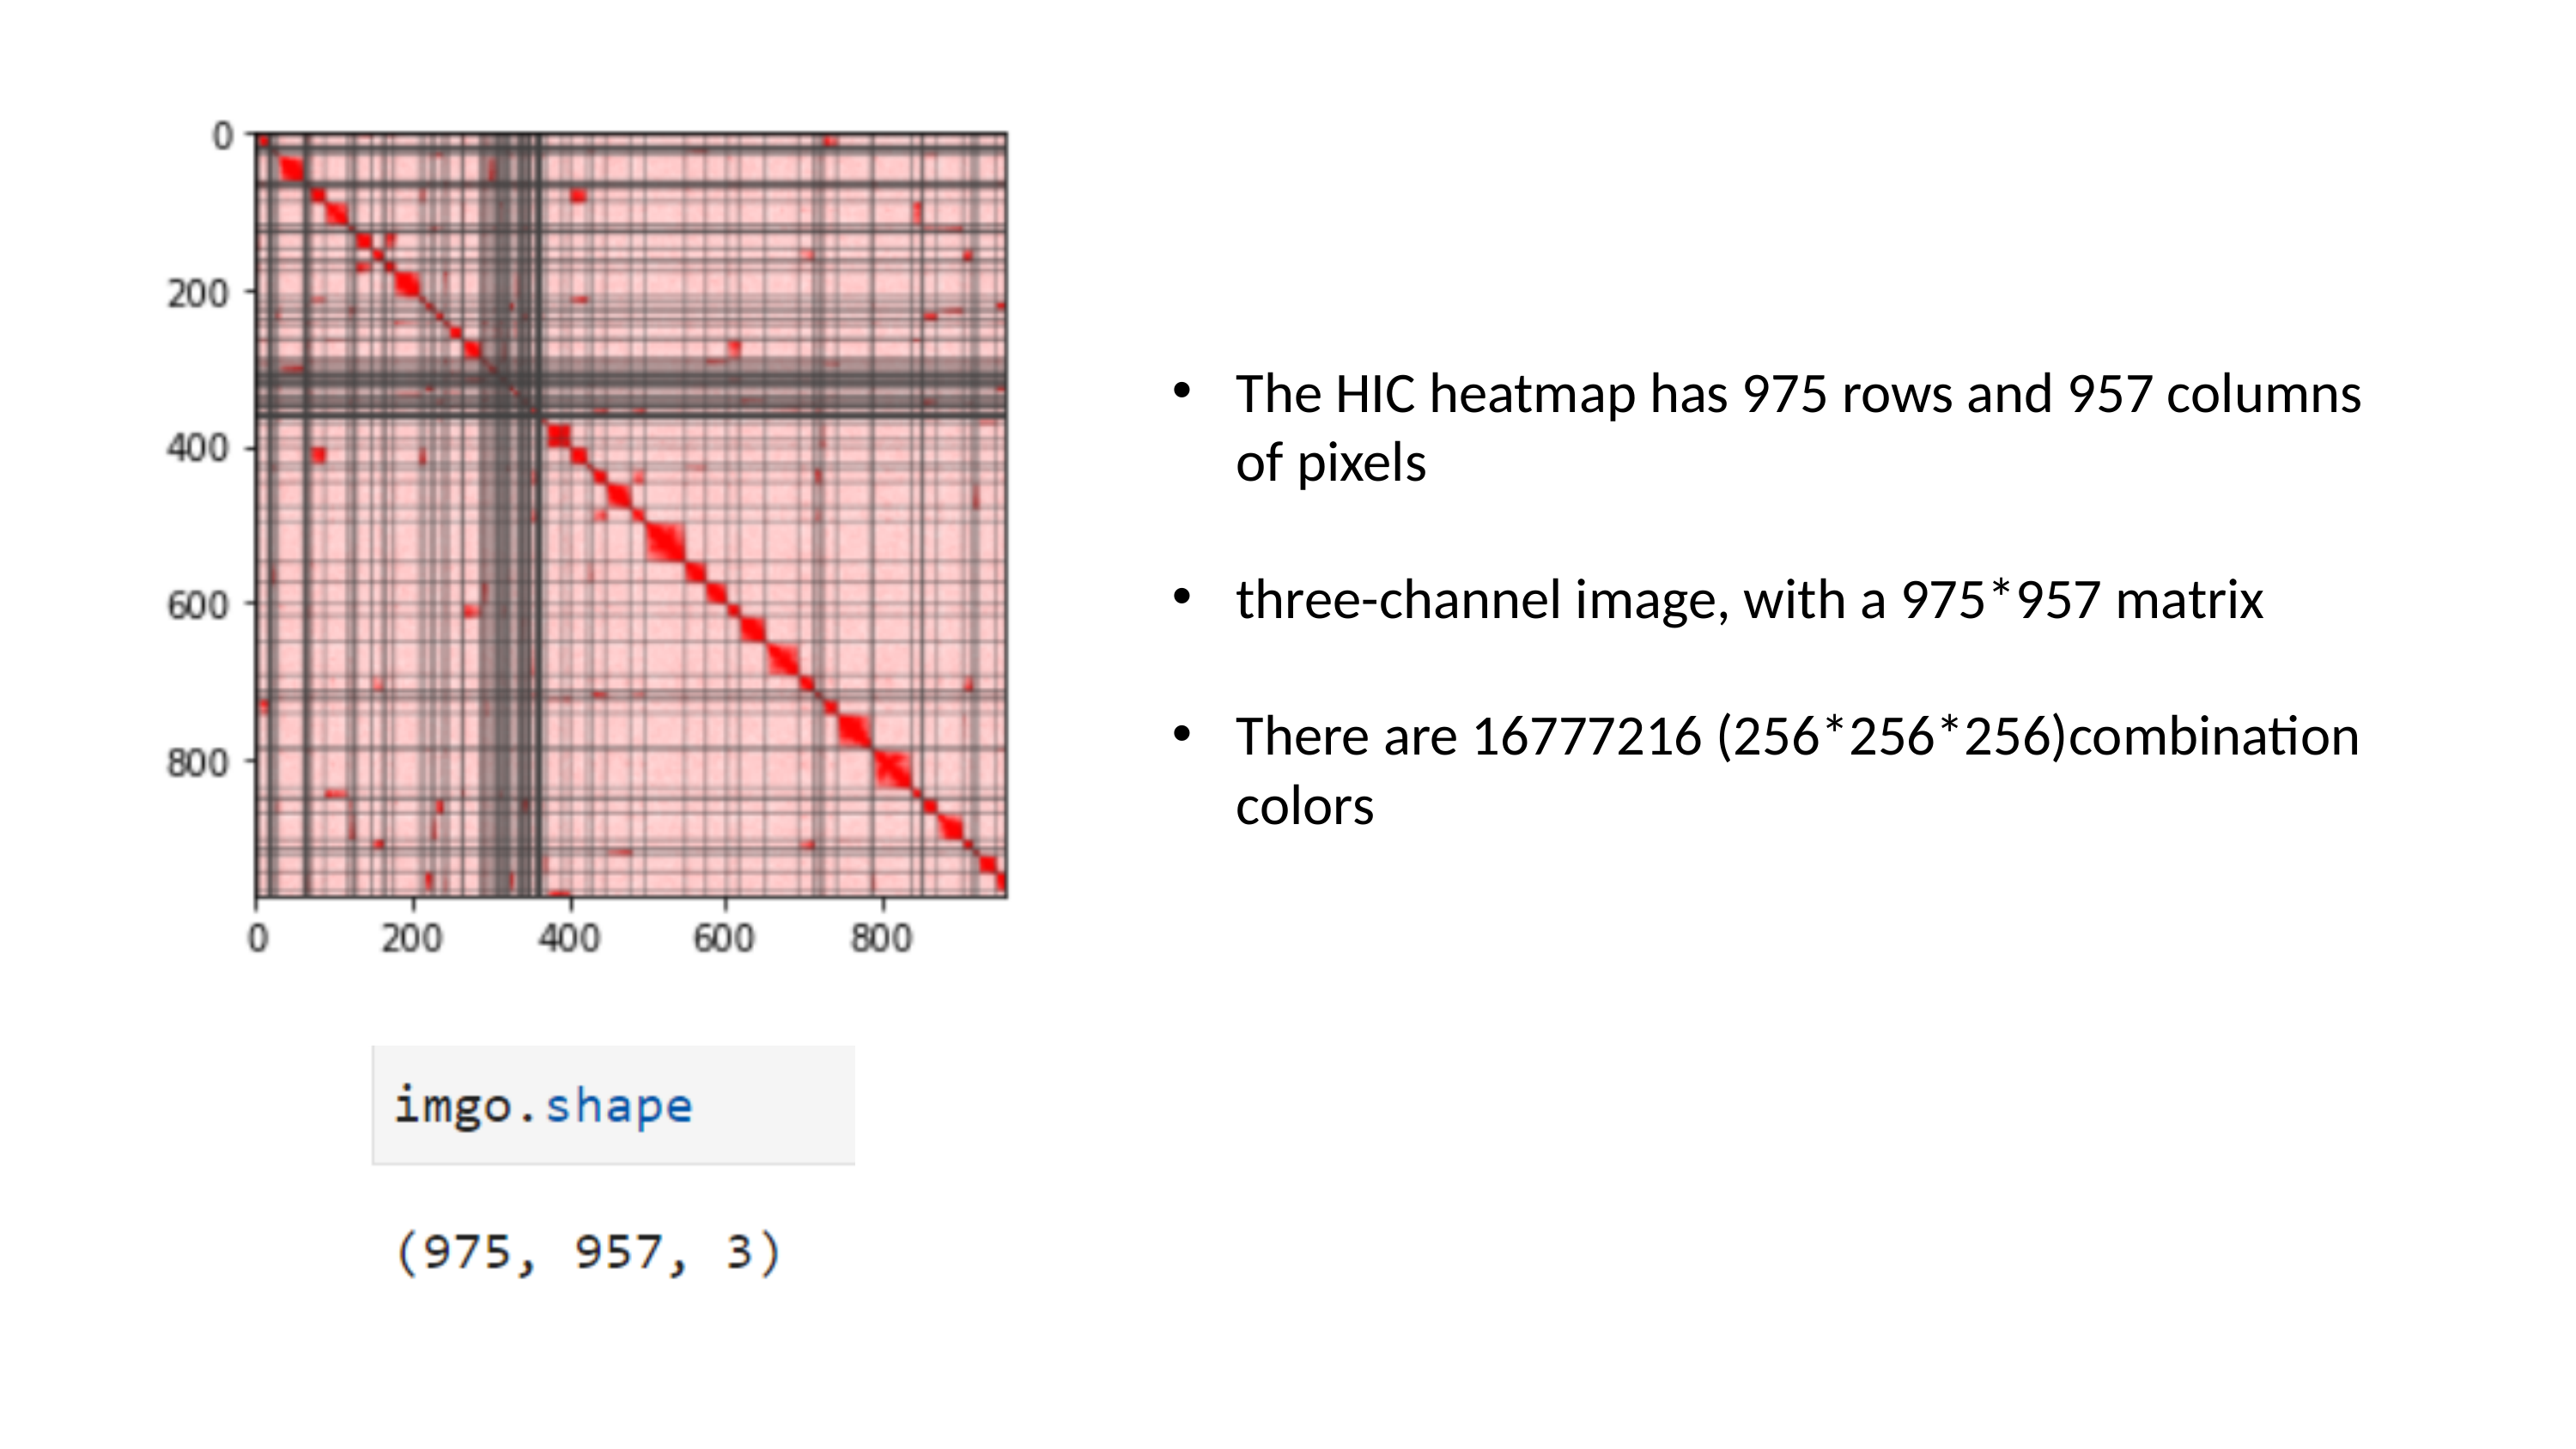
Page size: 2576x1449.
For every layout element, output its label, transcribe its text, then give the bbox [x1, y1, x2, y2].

text_box The HIC heatmap has 975 rows and 957 columns of pixels three-channel image, with a 975*957 matrix There are 16777216 (256*256*256)combination colors [1159, 349, 2390, 842]
picture [139, 91, 1084, 972]
picture [368, 1046, 855, 1325]
